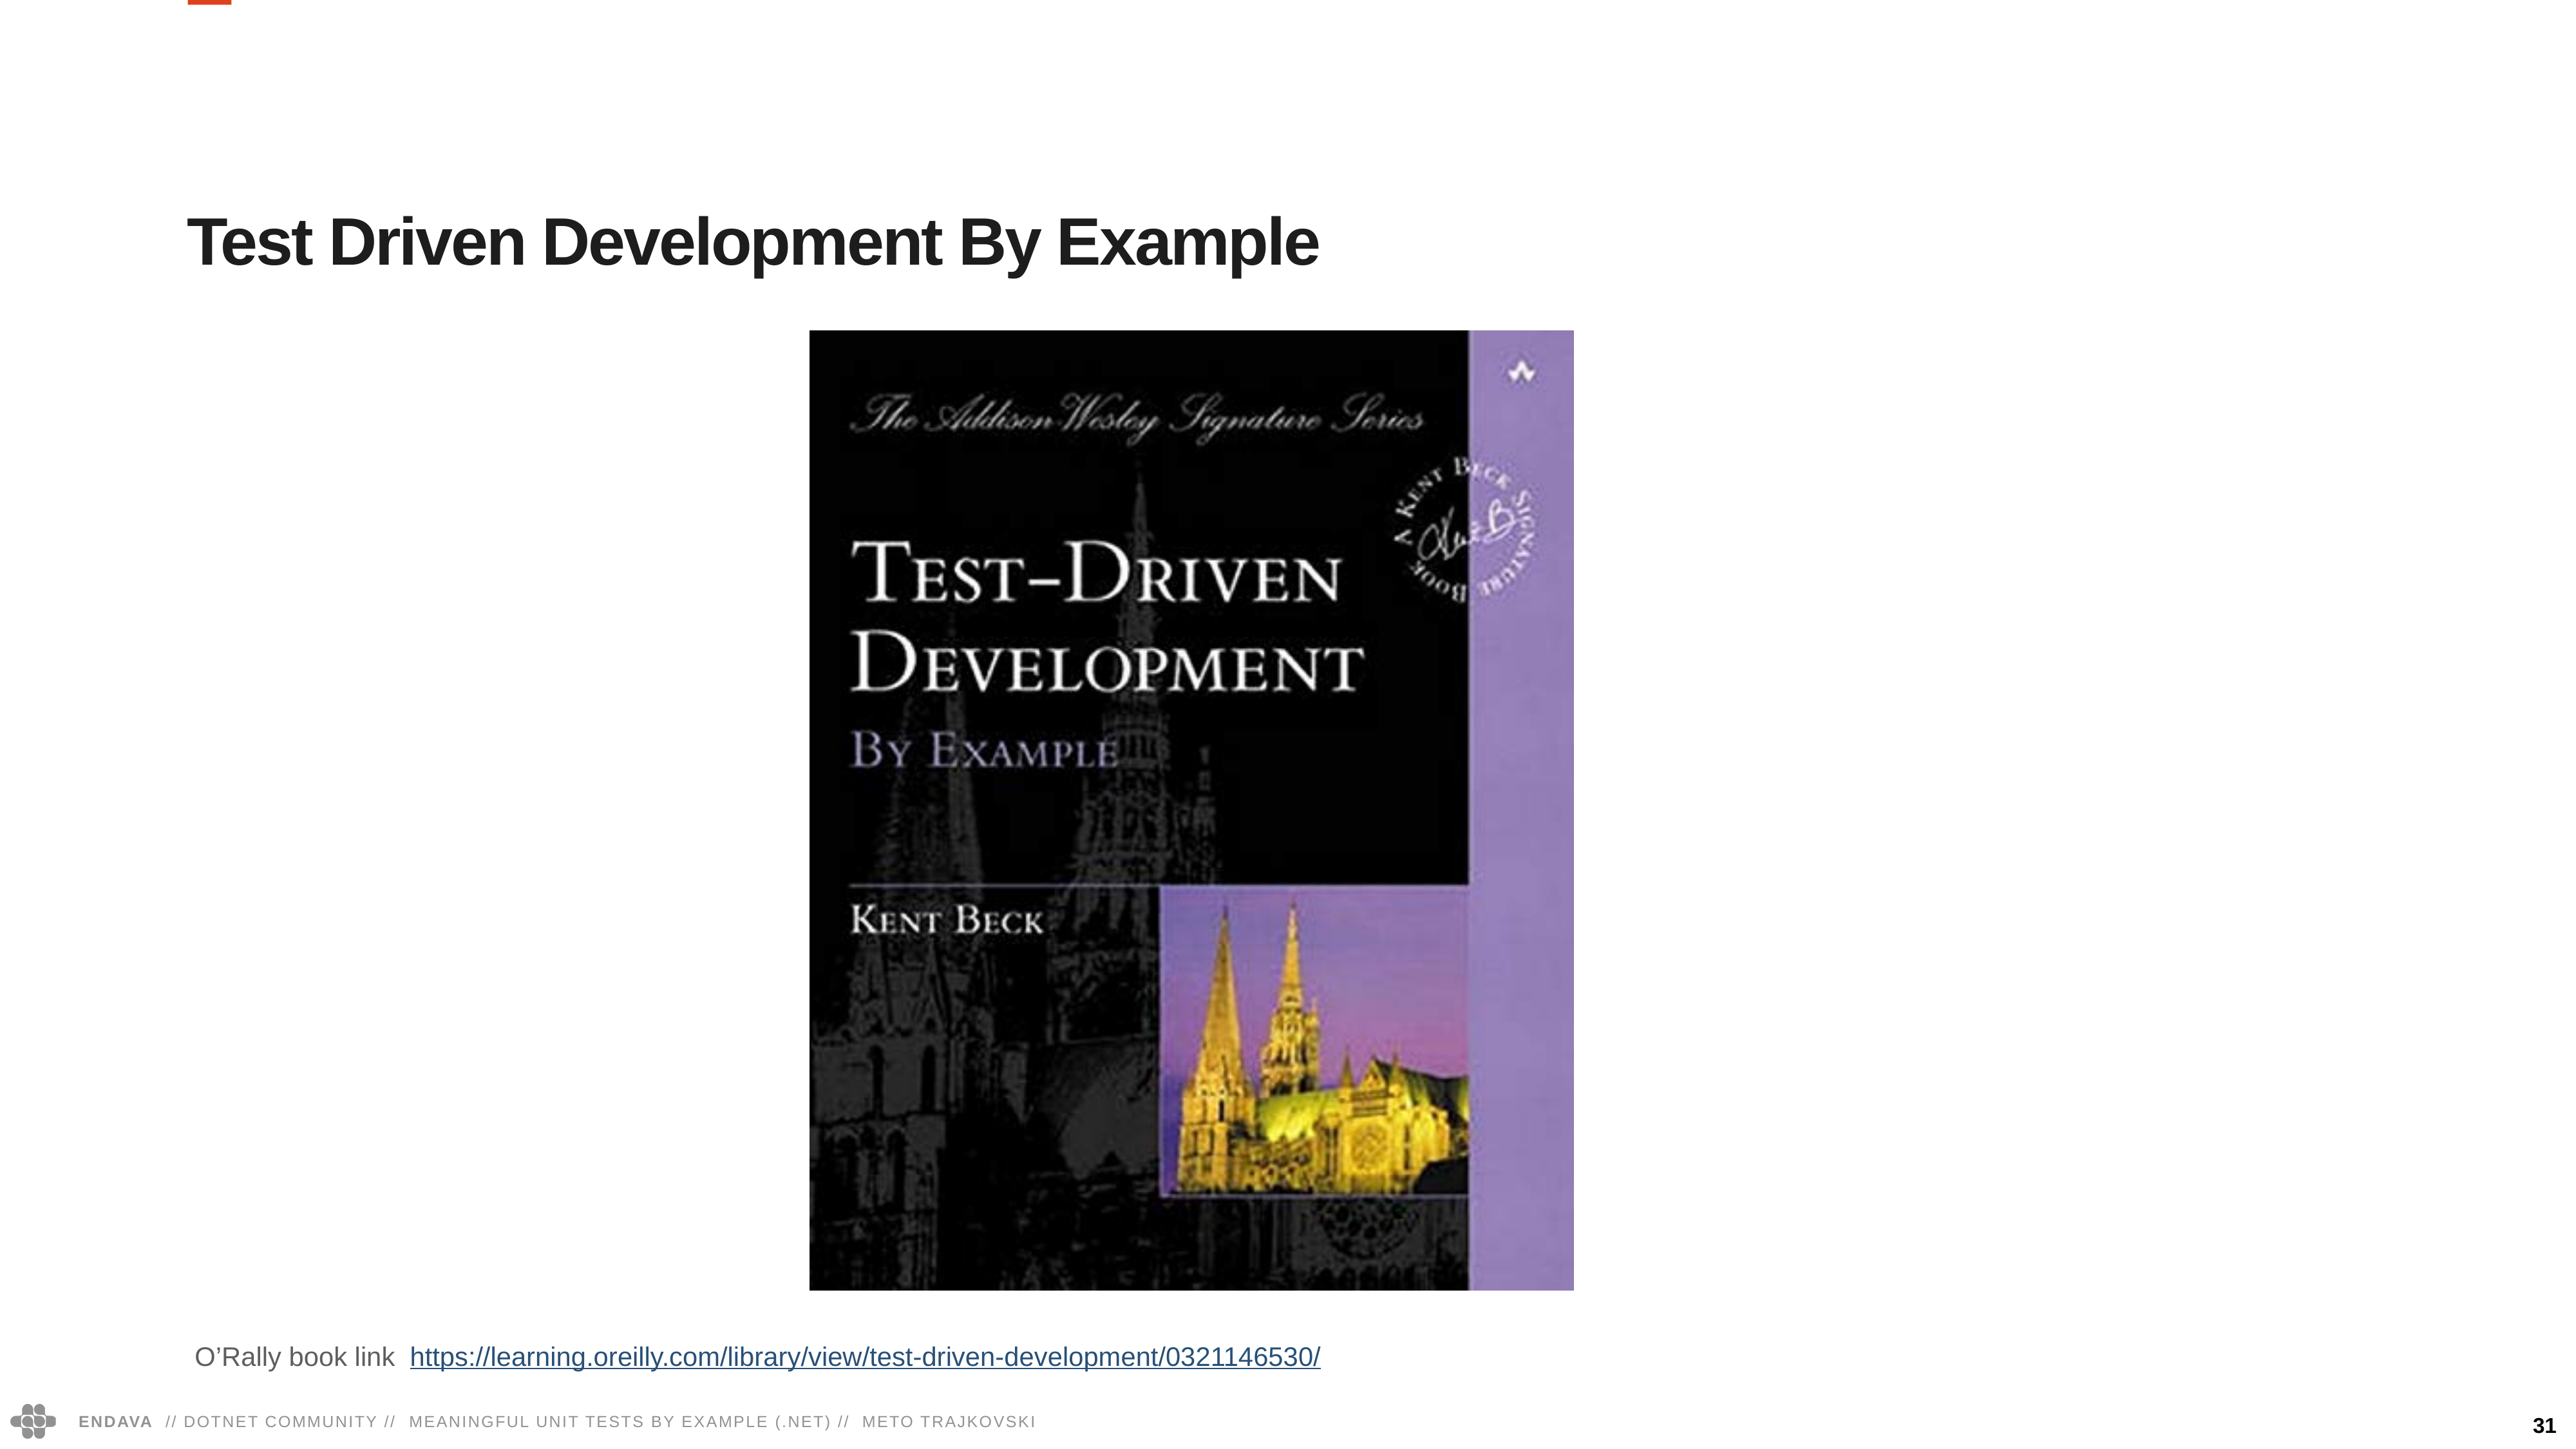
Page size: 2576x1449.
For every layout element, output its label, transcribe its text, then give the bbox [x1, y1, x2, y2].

slide_number 31 [2523, 1403, 2565, 1445]
text_box Test Driven Development By Example [181, 208, 1716, 283]
text_box O’Rally book link https://learning.oreilly.com/library/view/test-driven-development/0321146530/ [187, 1331, 1329, 1379]
picture [809, 330, 1574, 1291]
